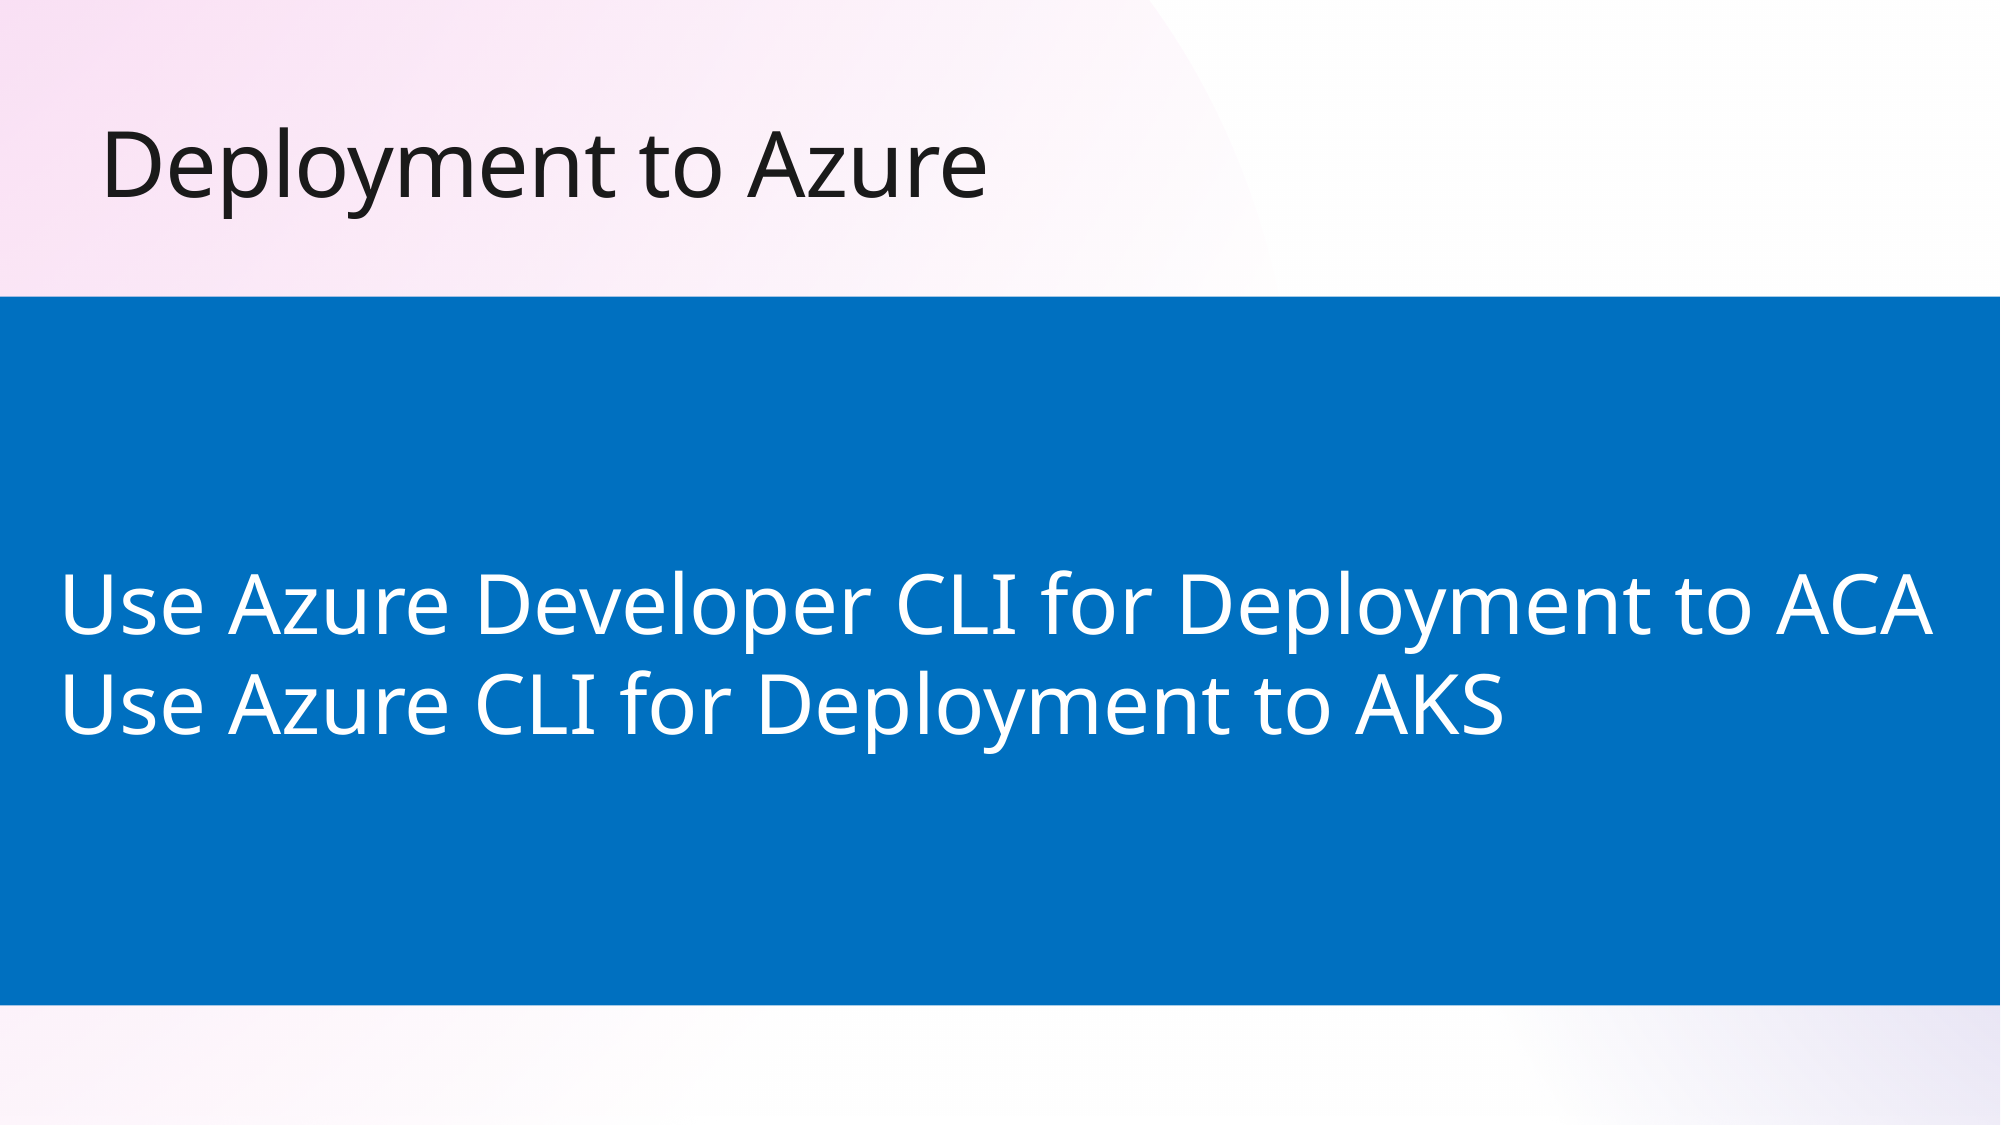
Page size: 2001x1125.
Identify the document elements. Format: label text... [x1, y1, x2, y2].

text_box Use Azure Developer CLI for Deployment to ACA Use Azure CLI for Deployment to AKS [0, 296, 2000, 1006]
title Deployment to Azure [99, 99, 1900, 235]
picture [0, 0, 2001, 1125]
